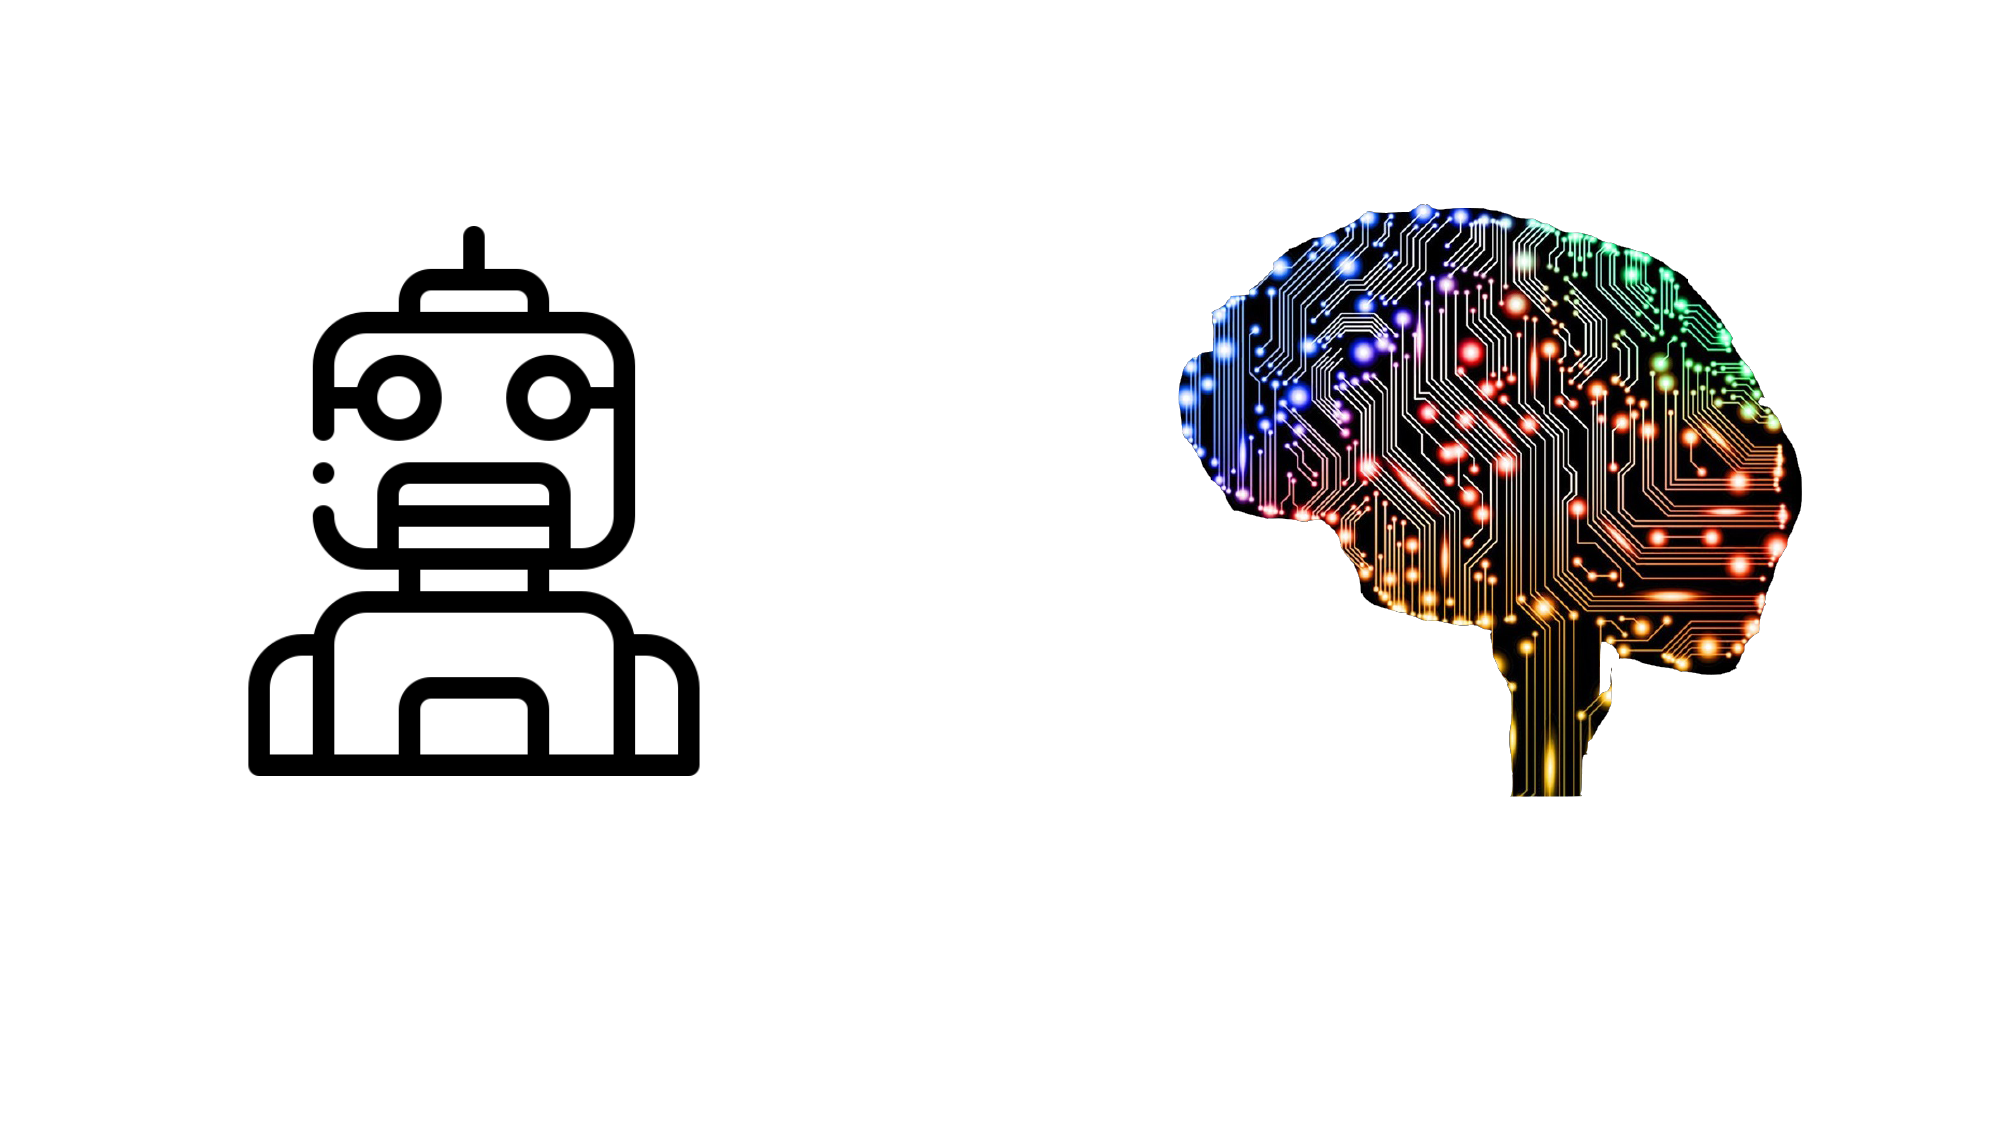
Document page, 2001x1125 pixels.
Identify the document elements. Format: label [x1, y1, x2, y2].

picture [199, 226, 749, 776]
picture [1178, 204, 1802, 797]
